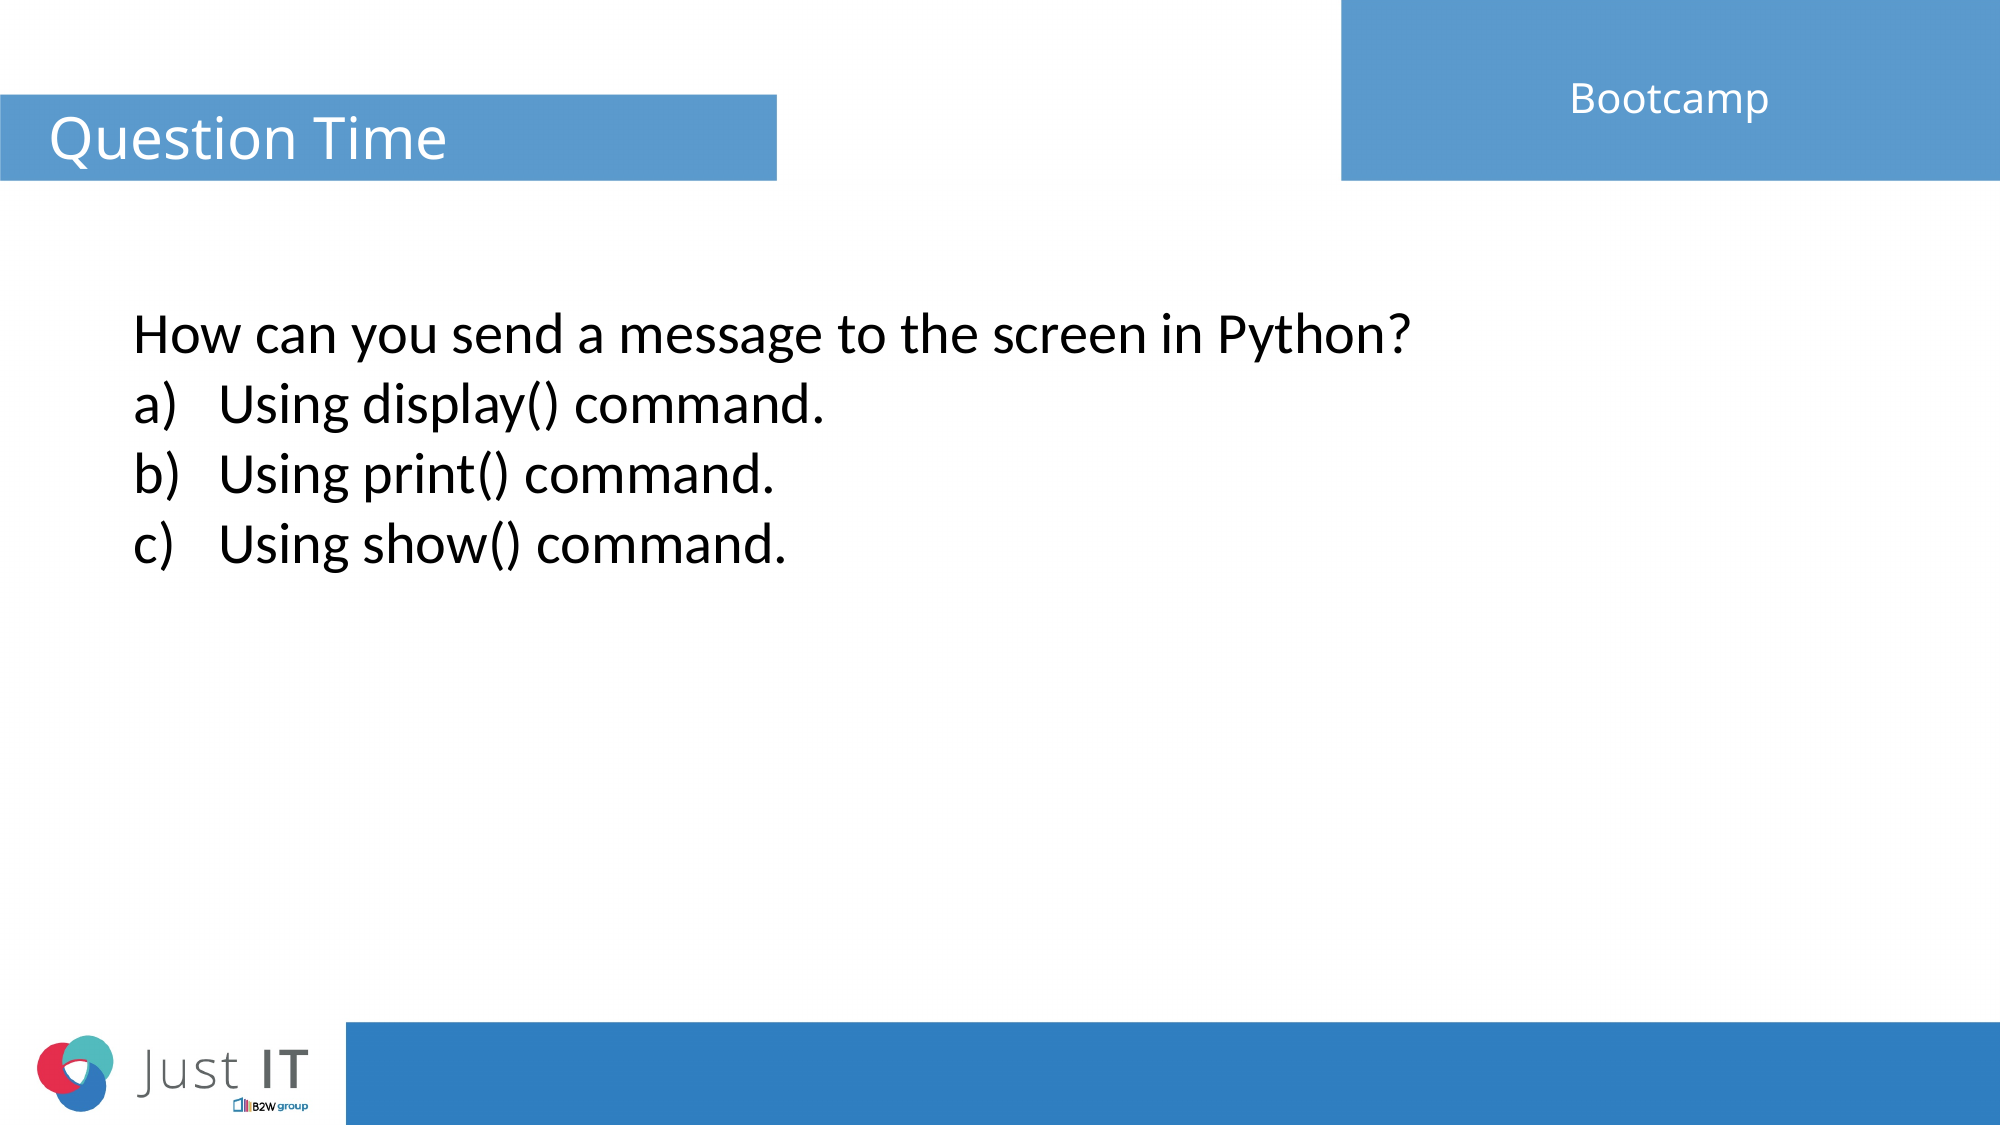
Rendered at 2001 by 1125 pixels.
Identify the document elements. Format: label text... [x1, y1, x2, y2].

picture [0, 0, 2000, 1125]
text_box Bootcamp [1342, 64, 1997, 121]
title Question Time [33, 55, 956, 227]
text_box How can you send a message to the screen in Python? Using display() command. Using print() command. Using show() command. [119, 288, 1778, 583]
